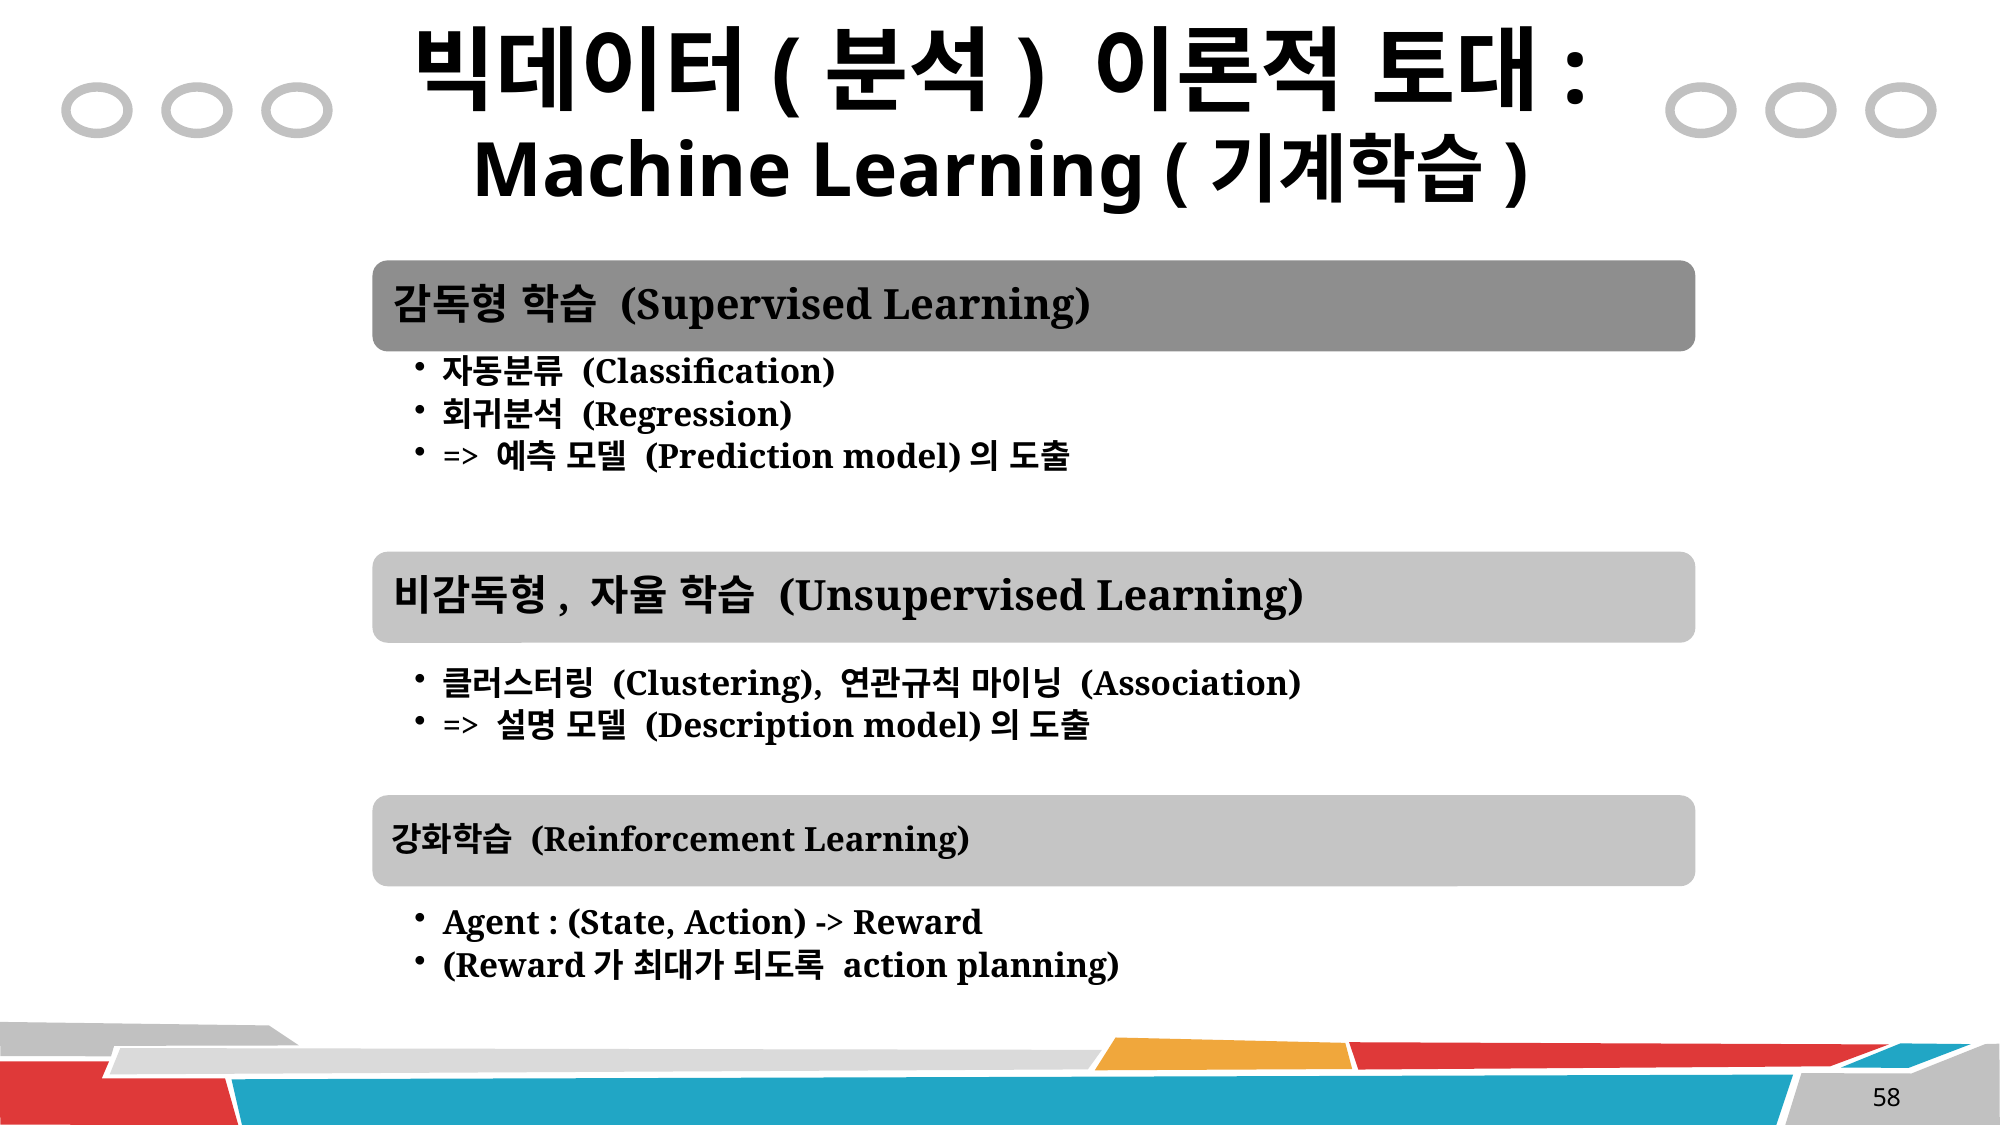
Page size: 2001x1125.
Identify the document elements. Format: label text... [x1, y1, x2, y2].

title 빅데이터(분석) 이론적 토대: Machine Learning (기계학습) [350, 18, 1650, 206]
slide_number 58 [1816, 1080, 1916, 1118]
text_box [372, 259, 1696, 997]
